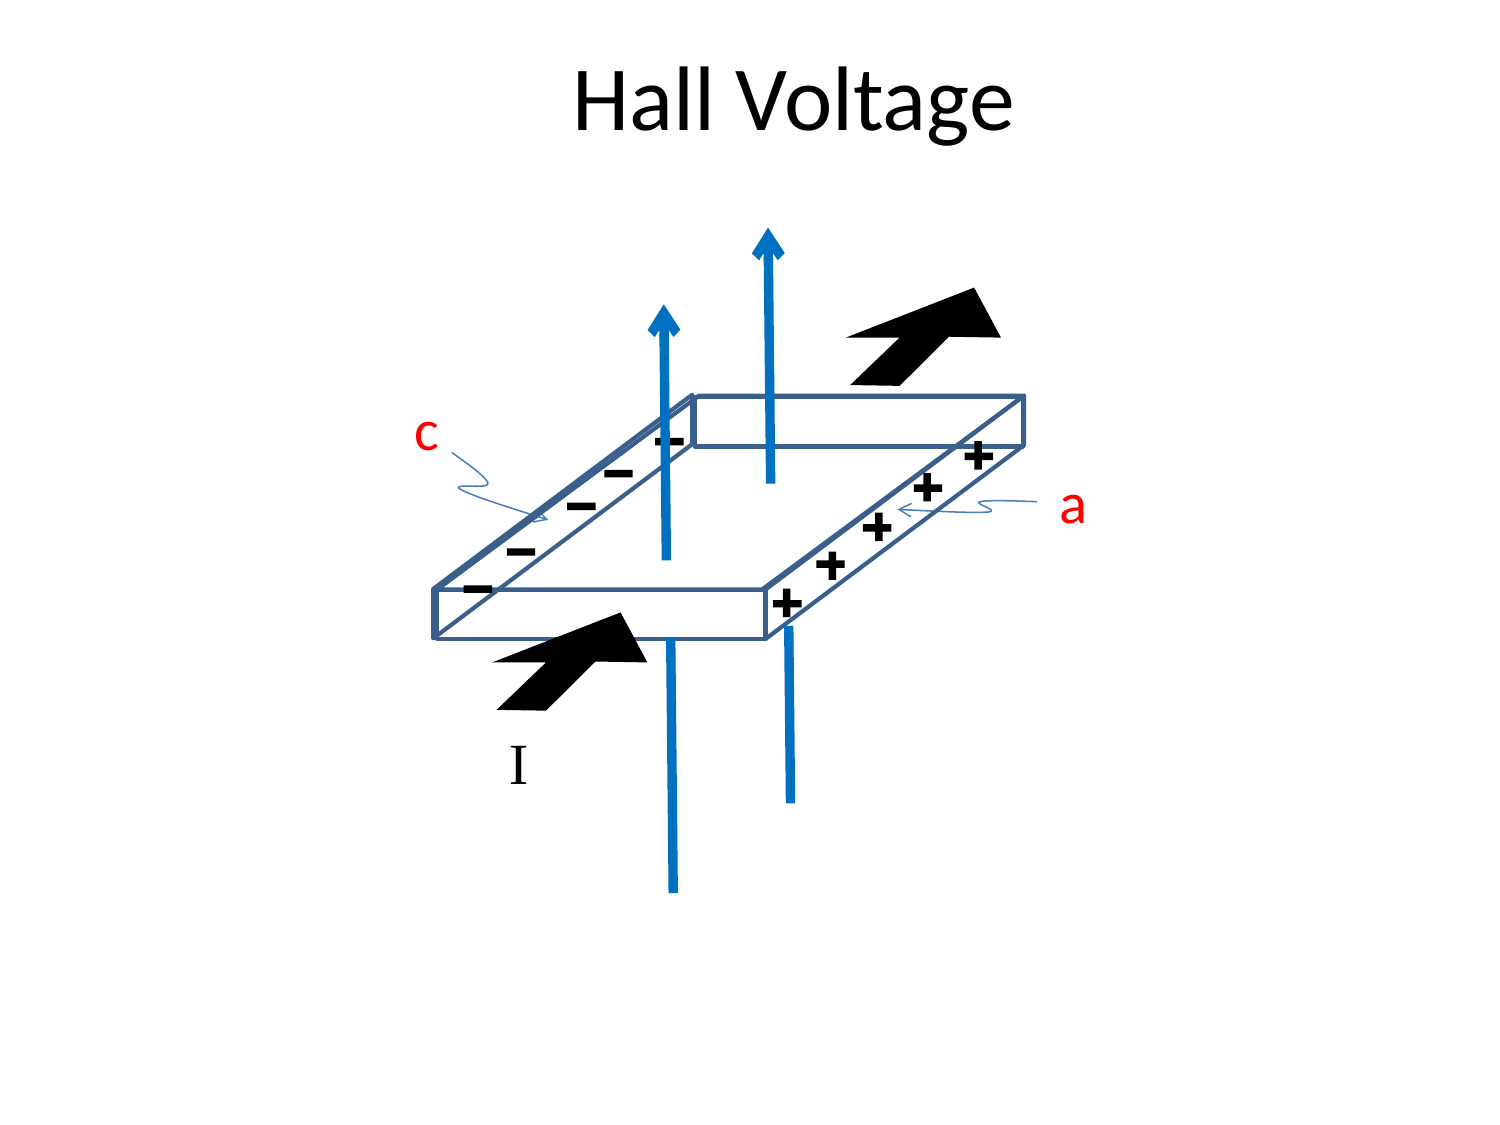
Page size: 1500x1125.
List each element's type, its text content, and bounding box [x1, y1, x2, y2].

text_box [933, 482, 944, 494]
text_box [506, 447, 948, 588]
text_box c [400, 384, 455, 470]
text_box [814, 558, 827, 570]
text_box [775, 395, 1020, 449]
text_box [921, 471, 933, 504]
text_box [771, 598, 781, 610]
text_box [939, 499, 1038, 514]
text_box [693, 395, 762, 449]
text_box [764, 393, 1027, 640]
text_box a [1045, 457, 1103, 543]
text_box [861, 522, 873, 534]
text_box [671, 392, 695, 463]
text_box [505, 546, 537, 558]
text_box [671, 436, 686, 447]
text_box [972, 439, 984, 472]
text_box [435, 588, 768, 641]
text_box [462, 583, 494, 595]
text_box [602, 468, 635, 479]
text_box [885, 522, 893, 534]
text_box [827, 549, 838, 582]
text_box [792, 598, 804, 610]
text_box [912, 482, 921, 494]
text_box [873, 511, 885, 543]
text_box [843, 285, 1003, 388]
text_box [838, 558, 847, 570]
text_box [984, 451, 995, 462]
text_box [670, 636, 674, 894]
text_box [653, 436, 658, 447]
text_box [663, 303, 667, 561]
text_box [565, 501, 598, 512]
text_box [451, 451, 535, 515]
text_box [431, 417, 658, 641]
text_box [963, 451, 972, 462]
title Hall Voltage [262, 0, 1325, 188]
text_box I [494, 718, 544, 804]
text_box [781, 587, 792, 619]
text_box [490, 610, 650, 713]
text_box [767, 227, 771, 484]
